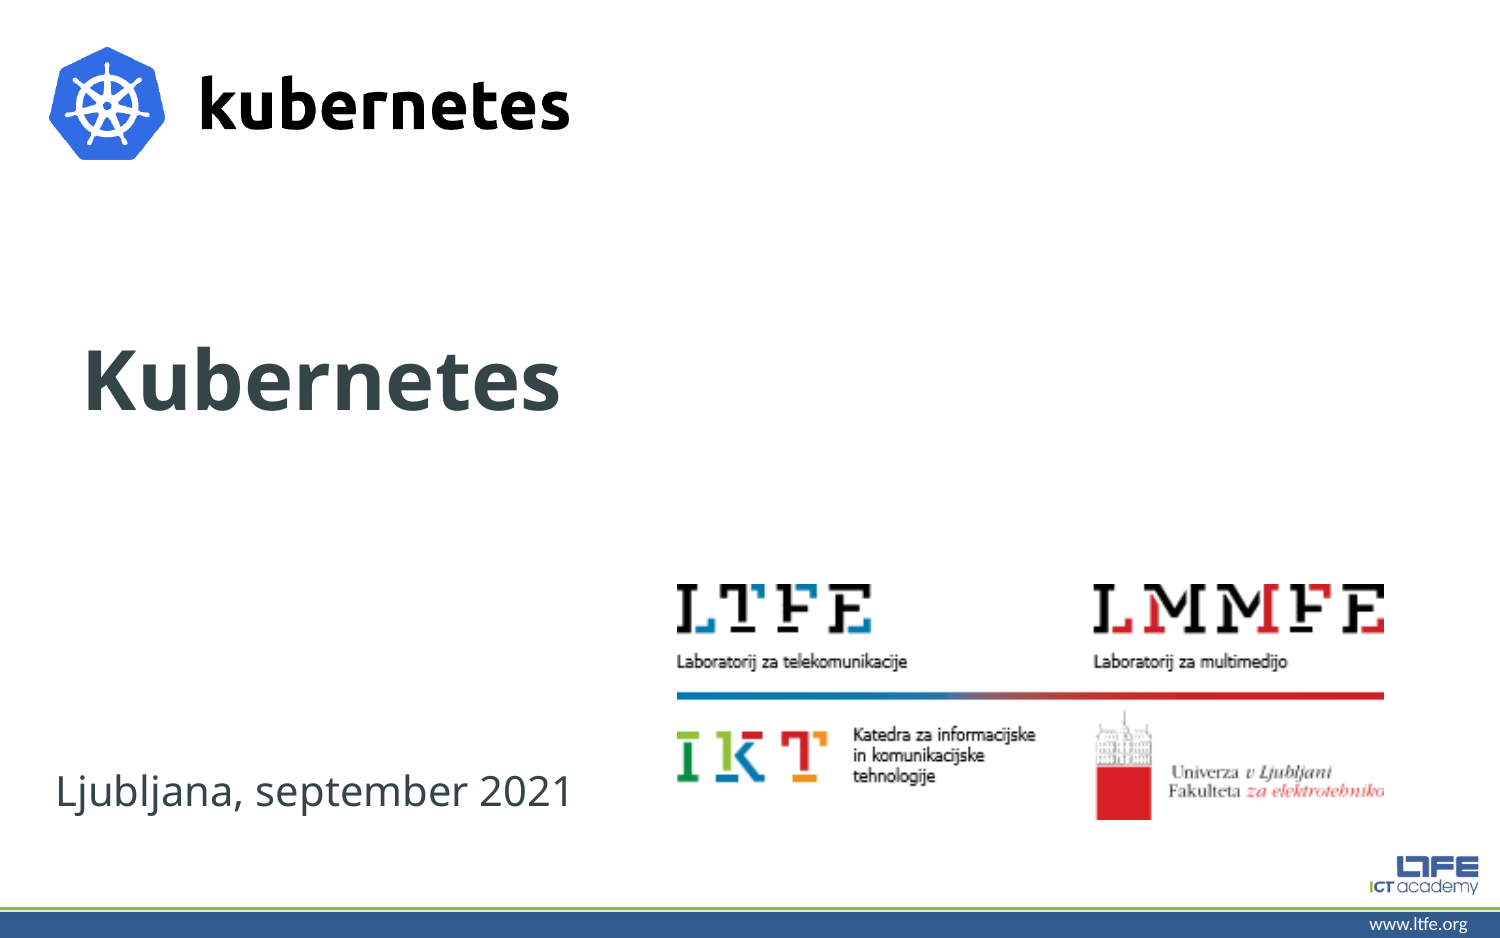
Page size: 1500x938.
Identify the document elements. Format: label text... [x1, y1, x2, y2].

title Kubernetes [66, 294, 1472, 535]
picture [0, 0, 1500, 938]
subtitle Ljubljana, september 2021 [40, 491, 1417, 848]
